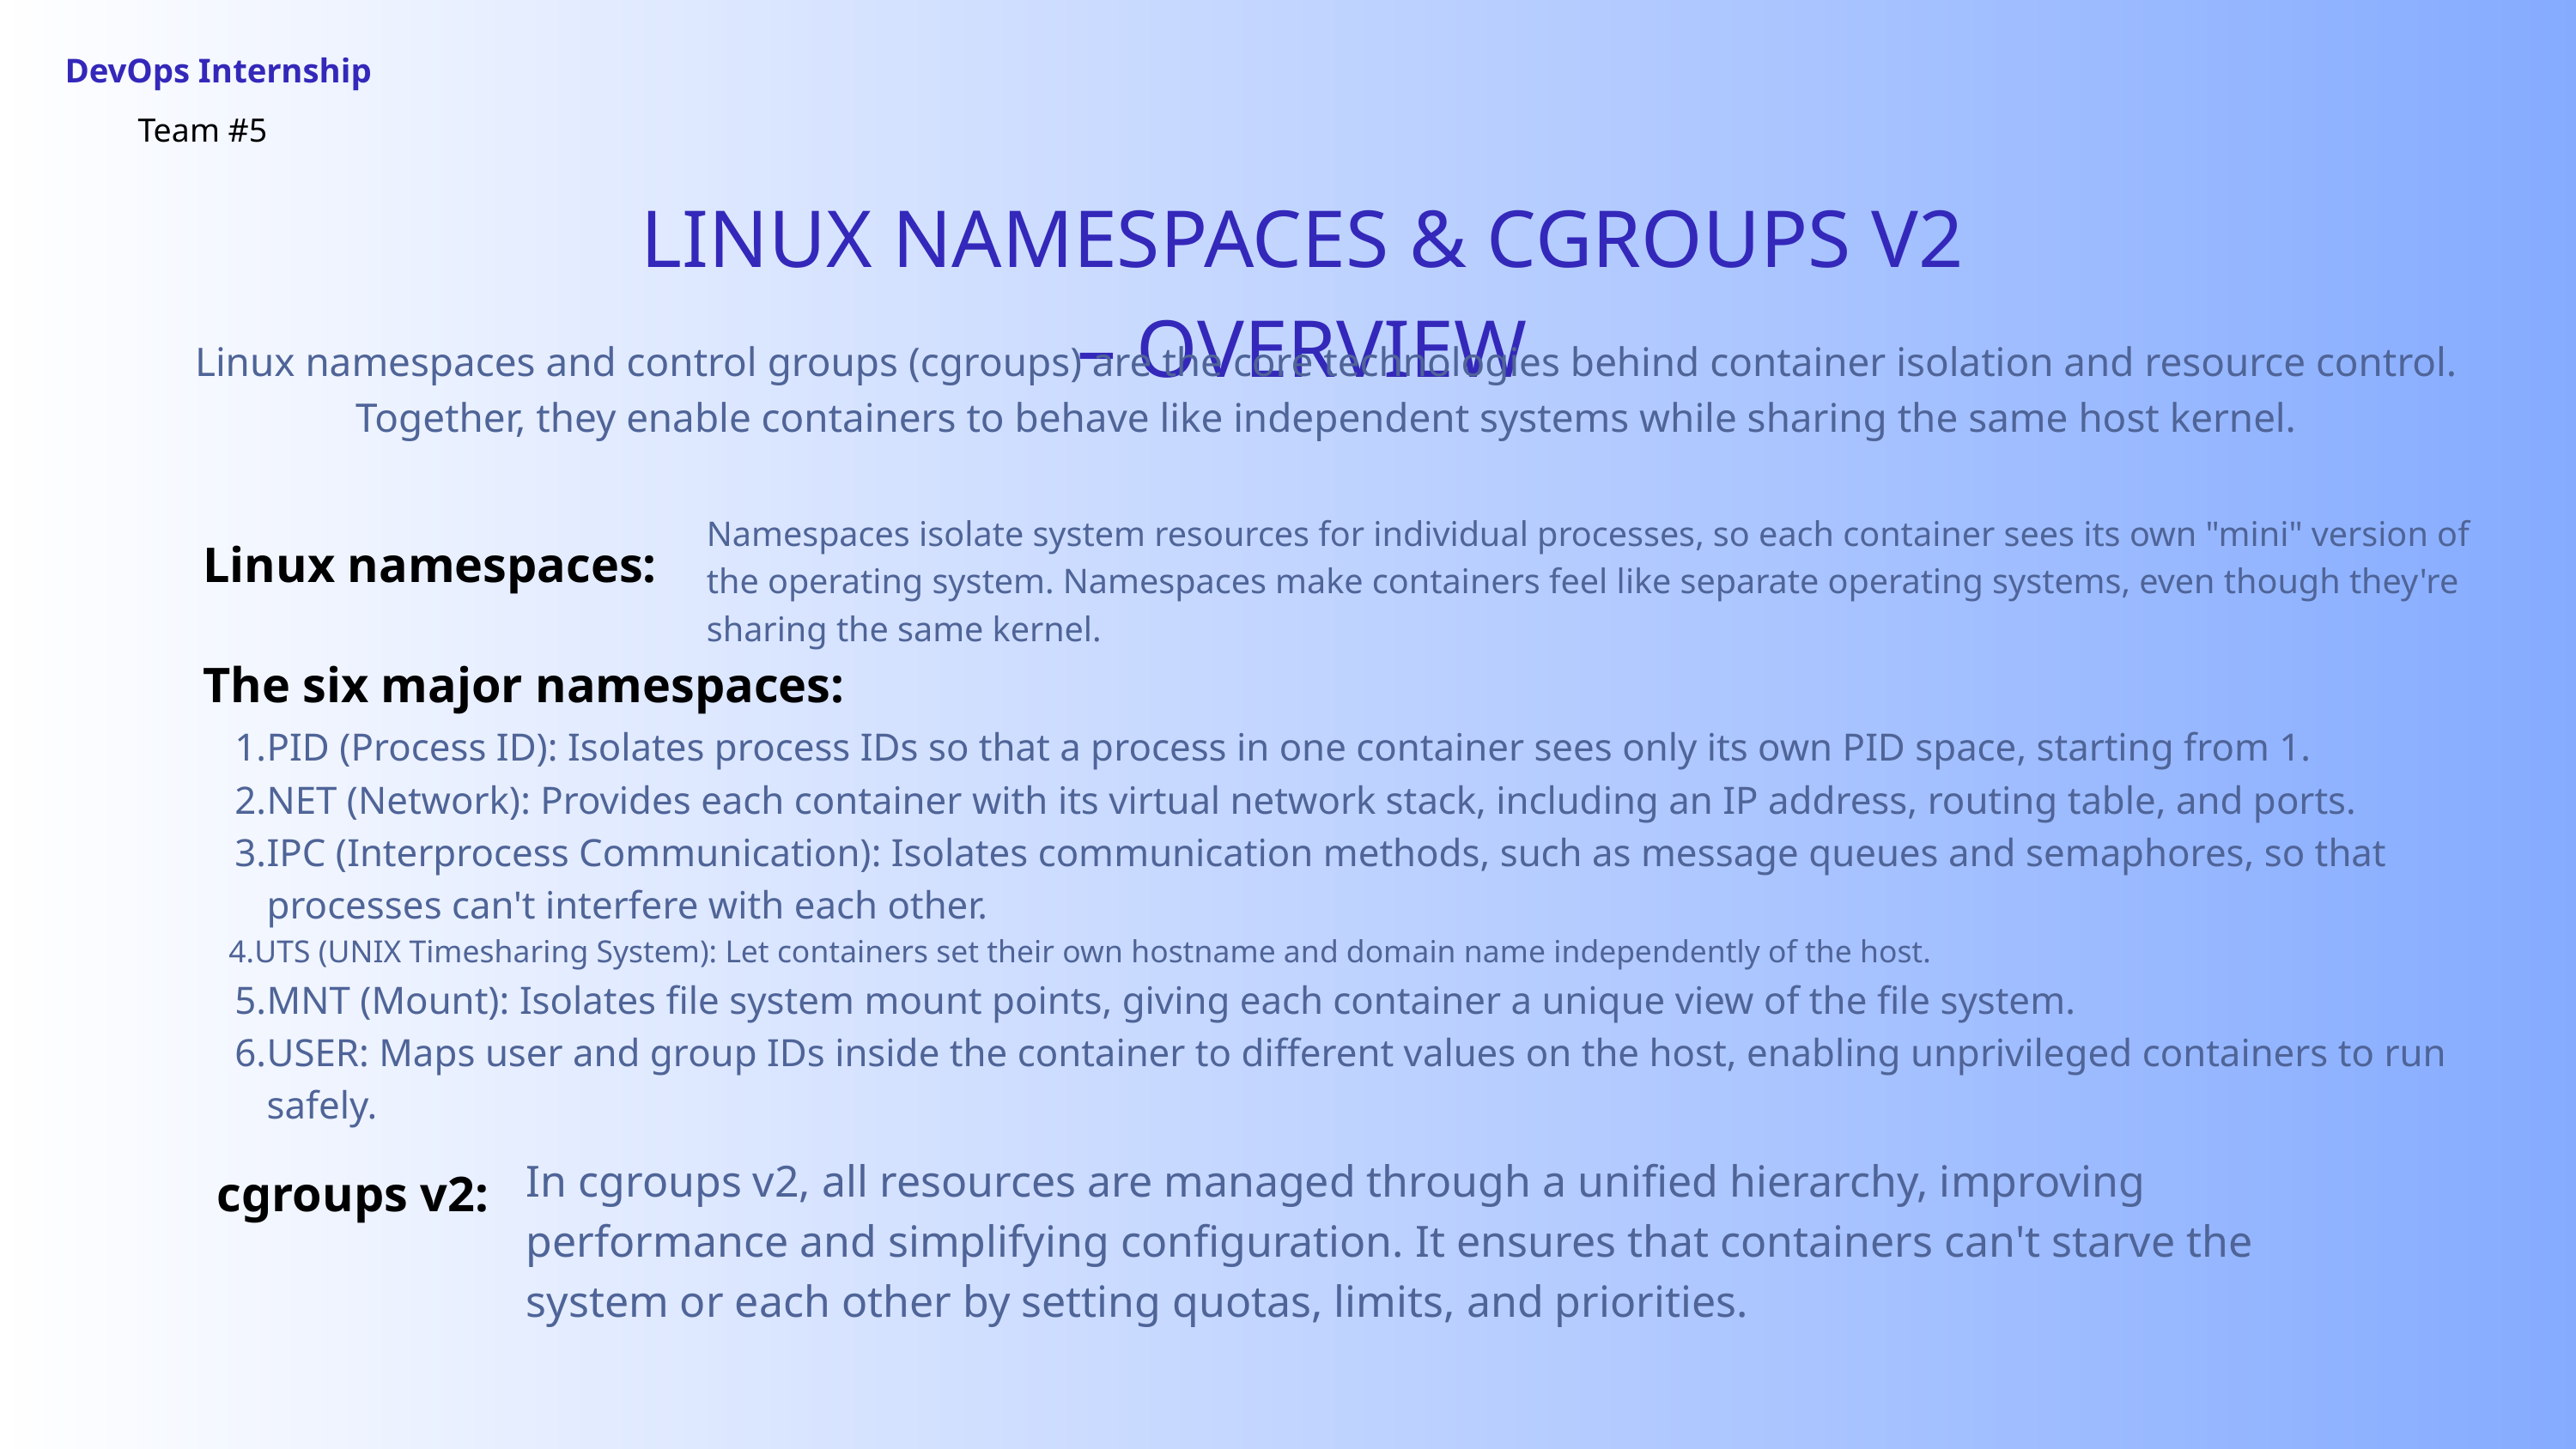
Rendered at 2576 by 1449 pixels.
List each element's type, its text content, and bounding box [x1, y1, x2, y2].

text_box Linux namespaces and control groups (cgroups) are the core technologies behind container isolation and resource control. Together, they enable containers to behave like independent systems while sharing the same host kernel. [151, 329, 2502, 495]
text_box Namespaces isolate system resources for individual processes, so each container sees its own "mini" version of the operating system. Namespaces make containers feel like separate operating systems, even though they're sharing the same kernel. [706, 505, 2529, 648]
text_box LINUX NAMESPACES & CGROUPS V2 – OVERVIEW [621, 173, 1984, 329]
text_box Team #5 [36, 103, 369, 149]
text_box DevOps Internship [64, 43, 526, 90]
text_box Linux namespaces: [203, 524, 706, 593]
text_box cgroups v2: [216, 1154, 526, 1222]
text_box In cgroups v2, all resources are managed through a unified hierarchy, improving performance and simplifying configuration. It ensures that containers can't starve the system or each other by setting quotas, limits, and priorities. [526, 1145, 2348, 1326]
text_box The six major namespaces: [203, 645, 933, 712]
text_box PID (Process ID): Isolates process IDs so that a process in one container sees only its own PID space, starting from 1. NET (Network): Provides each container with its virtual network stack, including an IP address, routing table, and ports. IPC (Interprocess Communication): Isolates communication methods, such as message queues and semaphores, so that processes can't interfere with each other. UTS (UNIX Timesharing System): Let containers set their own hostname and domain name independently of the host. MNT (Mount): Isolates file system mount points, giving each container a unique view of the file system. USER: Maps user and group IDs inside the container to different values on the host, enabling unprivileged containers to run safely. [203, 716, 2502, 1127]
